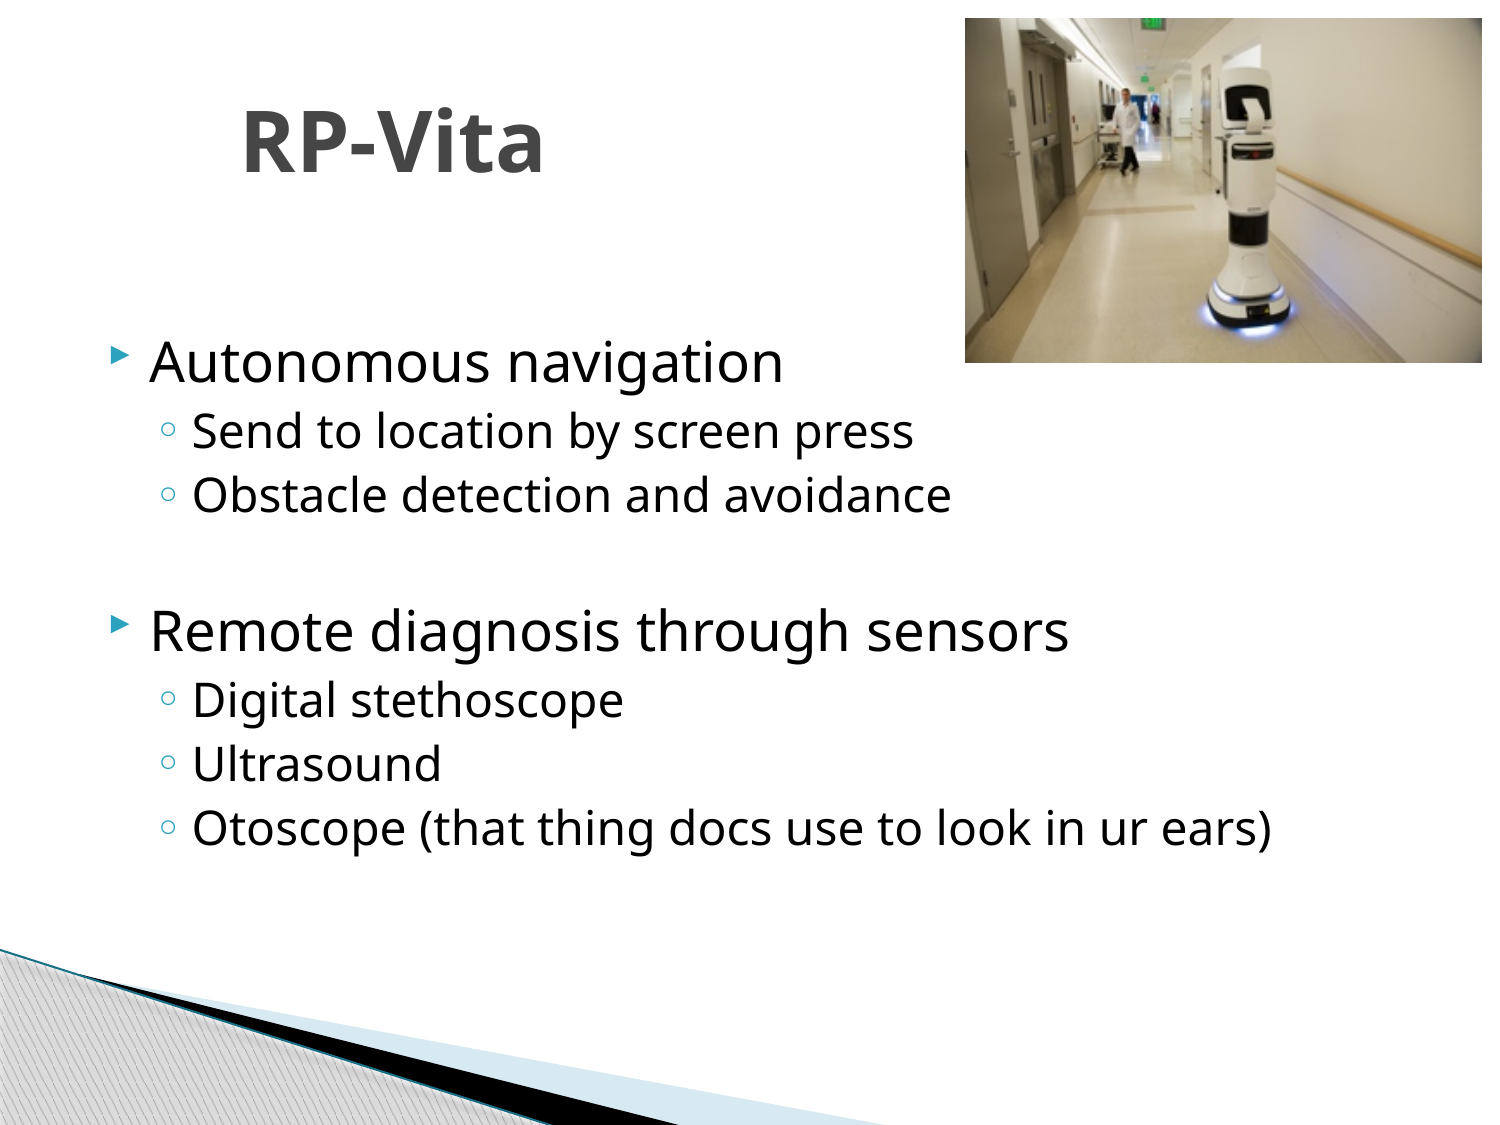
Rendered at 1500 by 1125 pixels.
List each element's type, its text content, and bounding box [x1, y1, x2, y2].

title RP-Vita [225, 45, 959, 233]
picture [965, 18, 1482, 363]
list Autonomous navigation Send to location by screen press Obstacle detection and avoidance Remote diagnosis through sensors Digital stethoscope Ultrasound Otoscope (that thing docs use to look in ur ears) [75, 243, 1425, 986]
